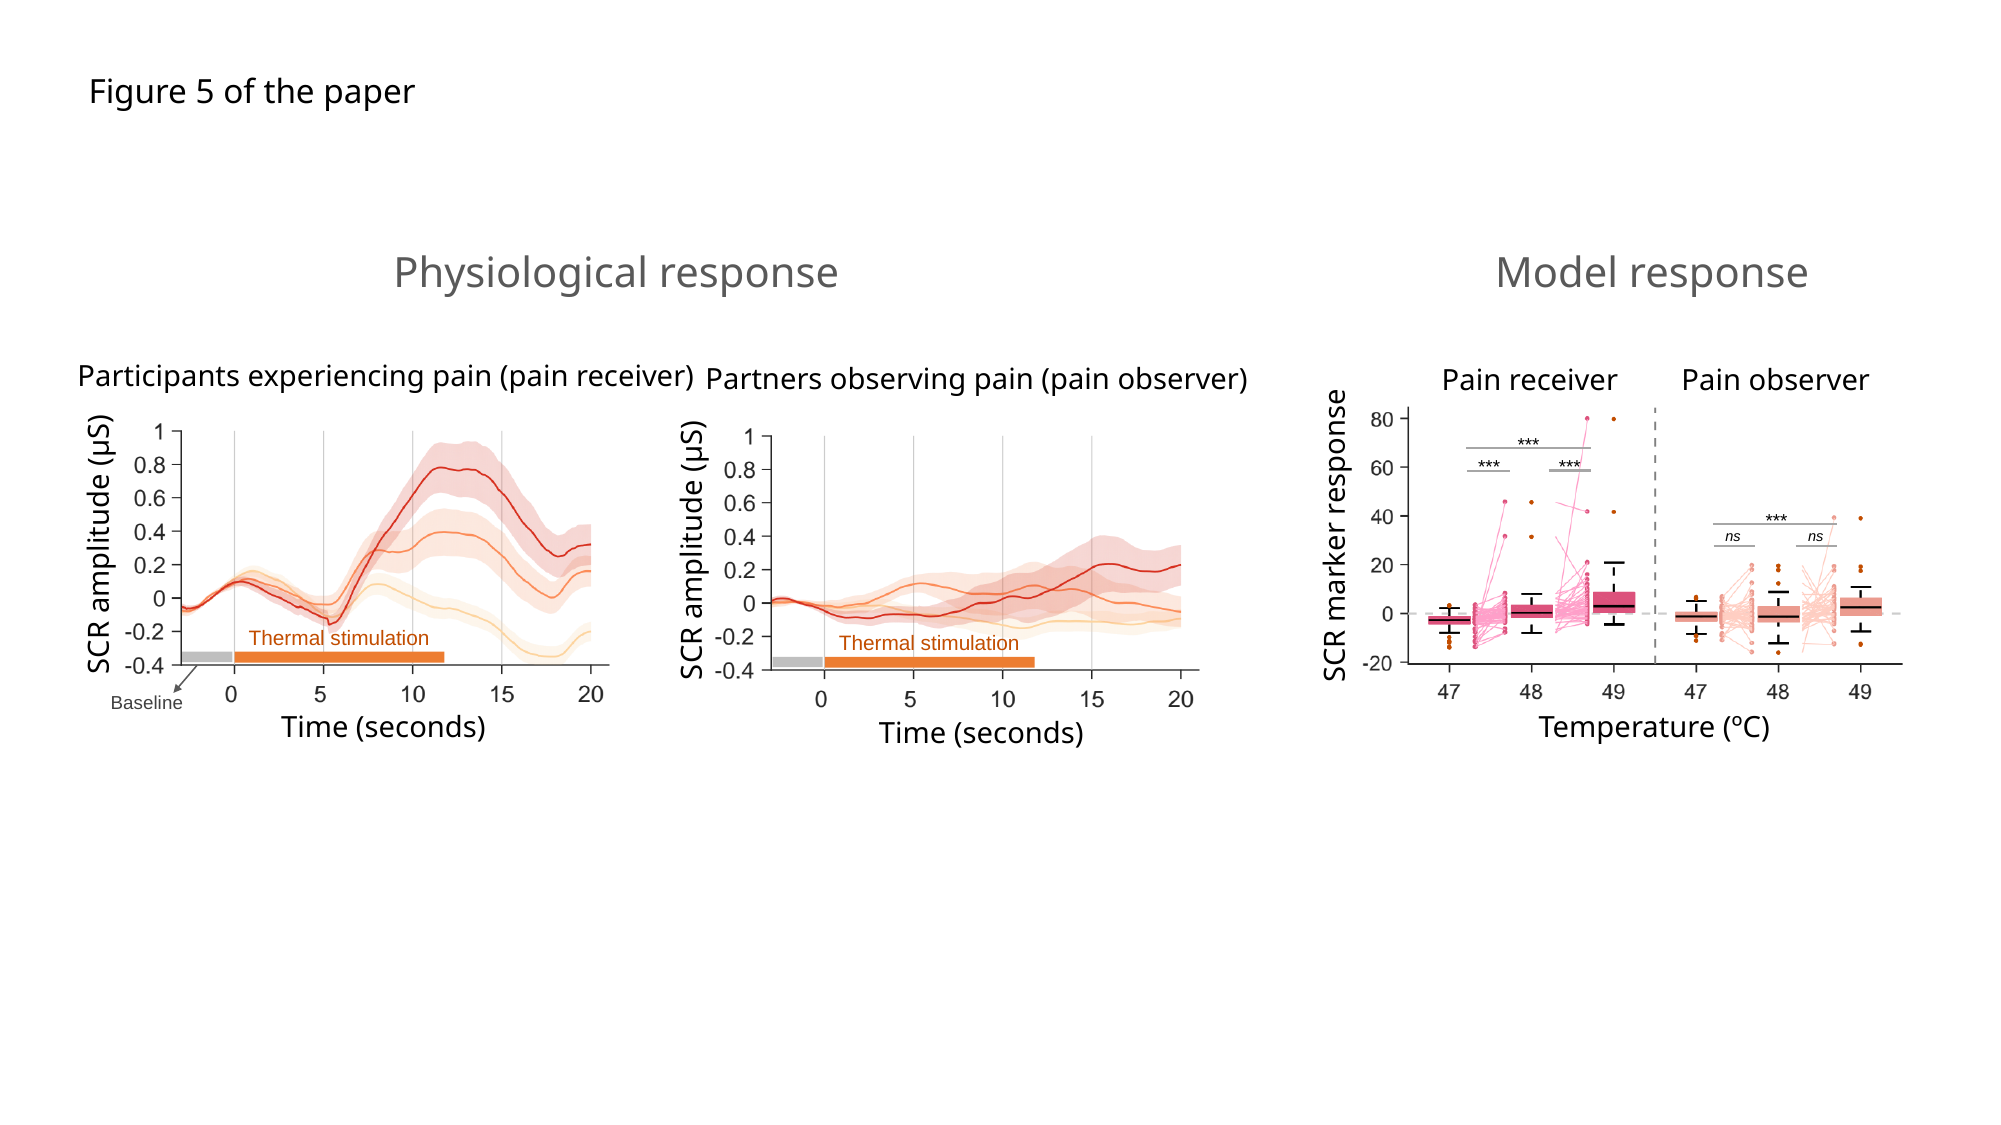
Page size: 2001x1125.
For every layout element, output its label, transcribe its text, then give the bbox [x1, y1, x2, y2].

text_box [1308, 353, 1961, 752]
text_box Physiological response [208, 238, 1025, 304]
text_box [72, 349, 682, 752]
text_box Model response [1300, 238, 2000, 304]
text_box Figure 5 of the paper [73, 62, 891, 117]
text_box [665, 353, 1250, 758]
